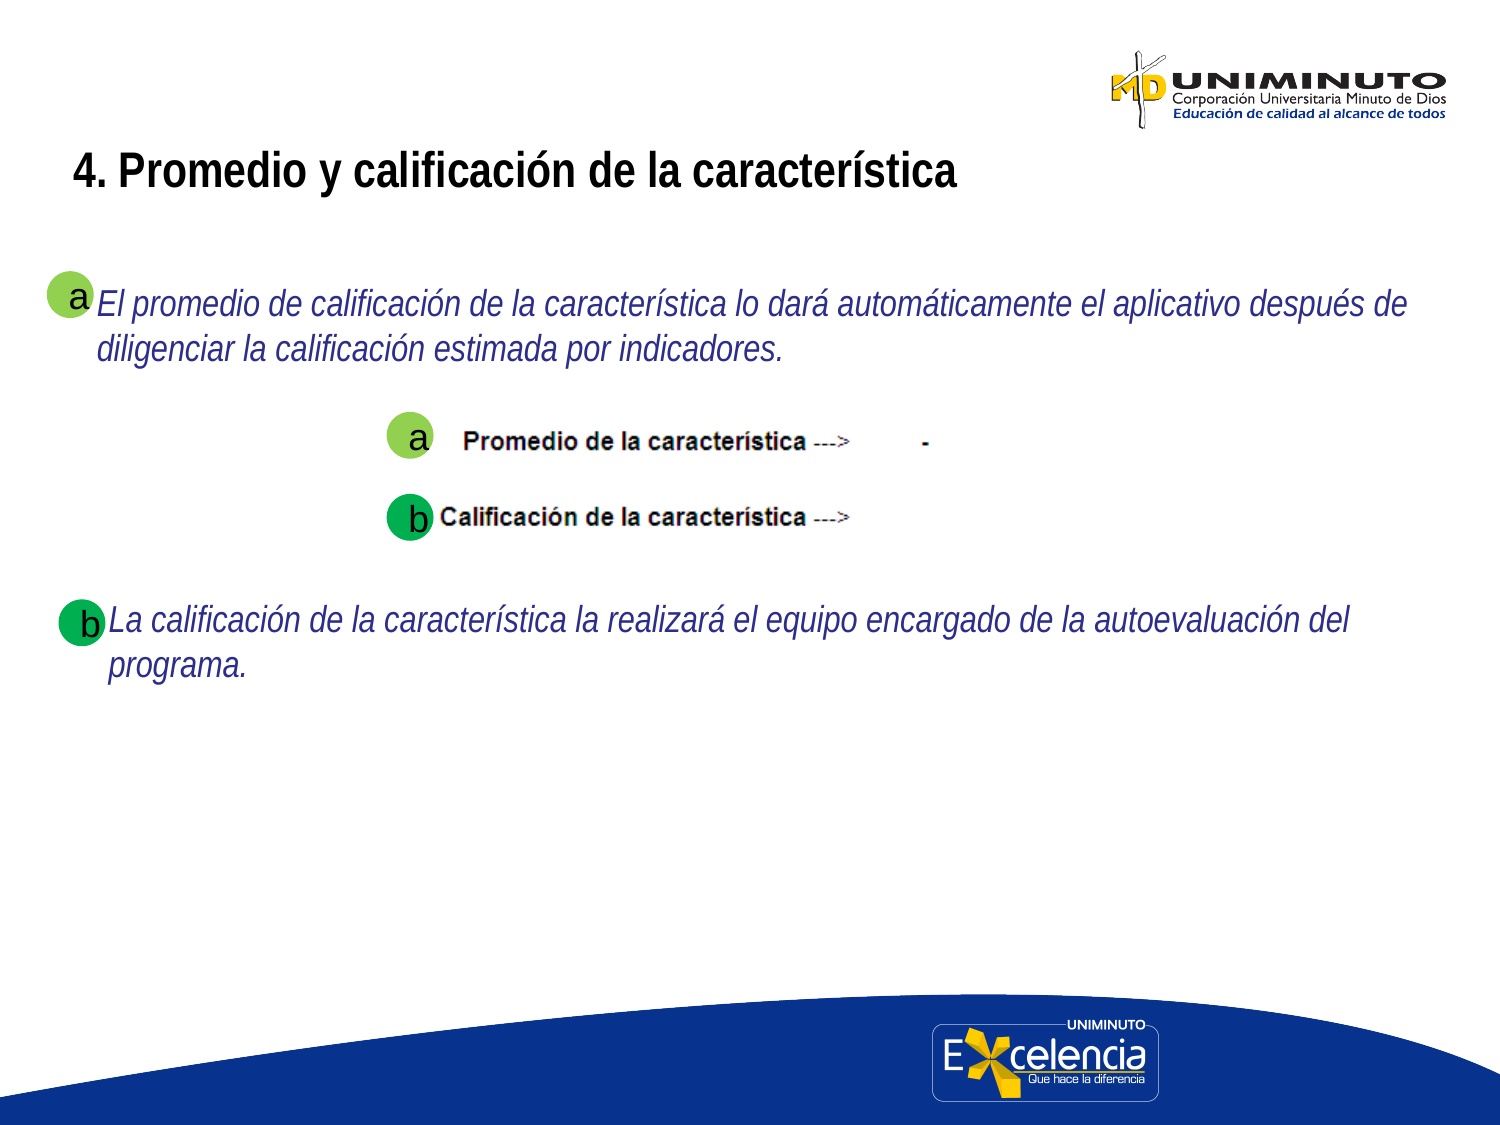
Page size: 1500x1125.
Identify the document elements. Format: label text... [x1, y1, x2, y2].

text_box a [44, 269, 96, 321]
text_box 4. Promedio y calificación de la característica [58, 130, 1020, 206]
text_box b [384, 492, 404, 543]
picture [0, 0, 1500, 1125]
text_box La calificación de la característica la realizará el equipo encargado de la autoevaluación del programa. [93, 587, 1500, 693]
text_box El promedio de calificación de la característica lo dará automáticamente el aplicativo después de diligenciar la calificación estimada por indicadores. [82, 271, 1454, 376]
text_box a [384, 409, 414, 461]
text_box b [56, 597, 108, 649]
